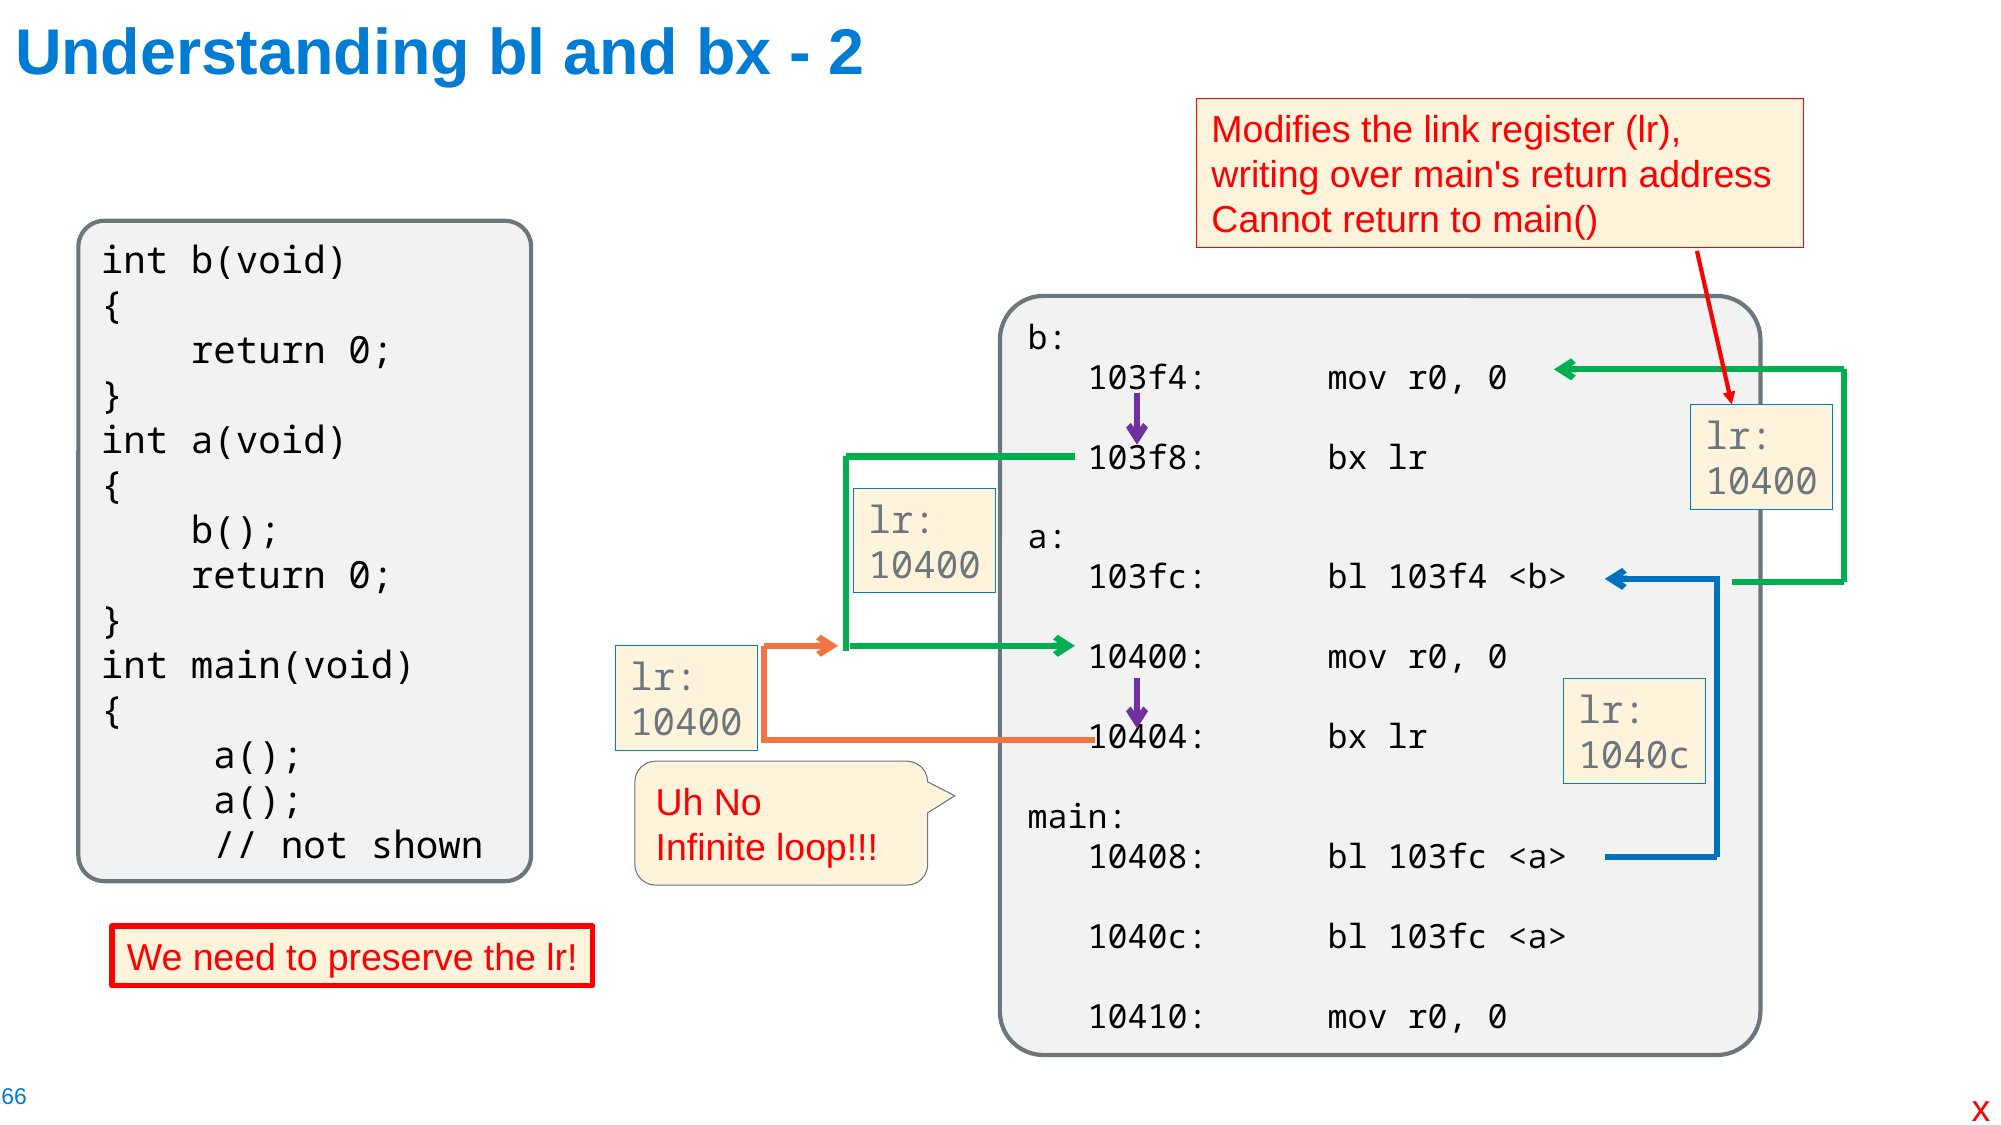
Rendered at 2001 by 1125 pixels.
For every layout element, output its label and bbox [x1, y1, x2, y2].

text_box [634, 760, 956, 886]
text_box [619, 97, 1844, 1056]
text_box [1956, 1076, 2000, 1125]
title [0, 0, 1202, 96]
text_box [112, 926, 593, 986]
text_box [78, 220, 532, 882]
